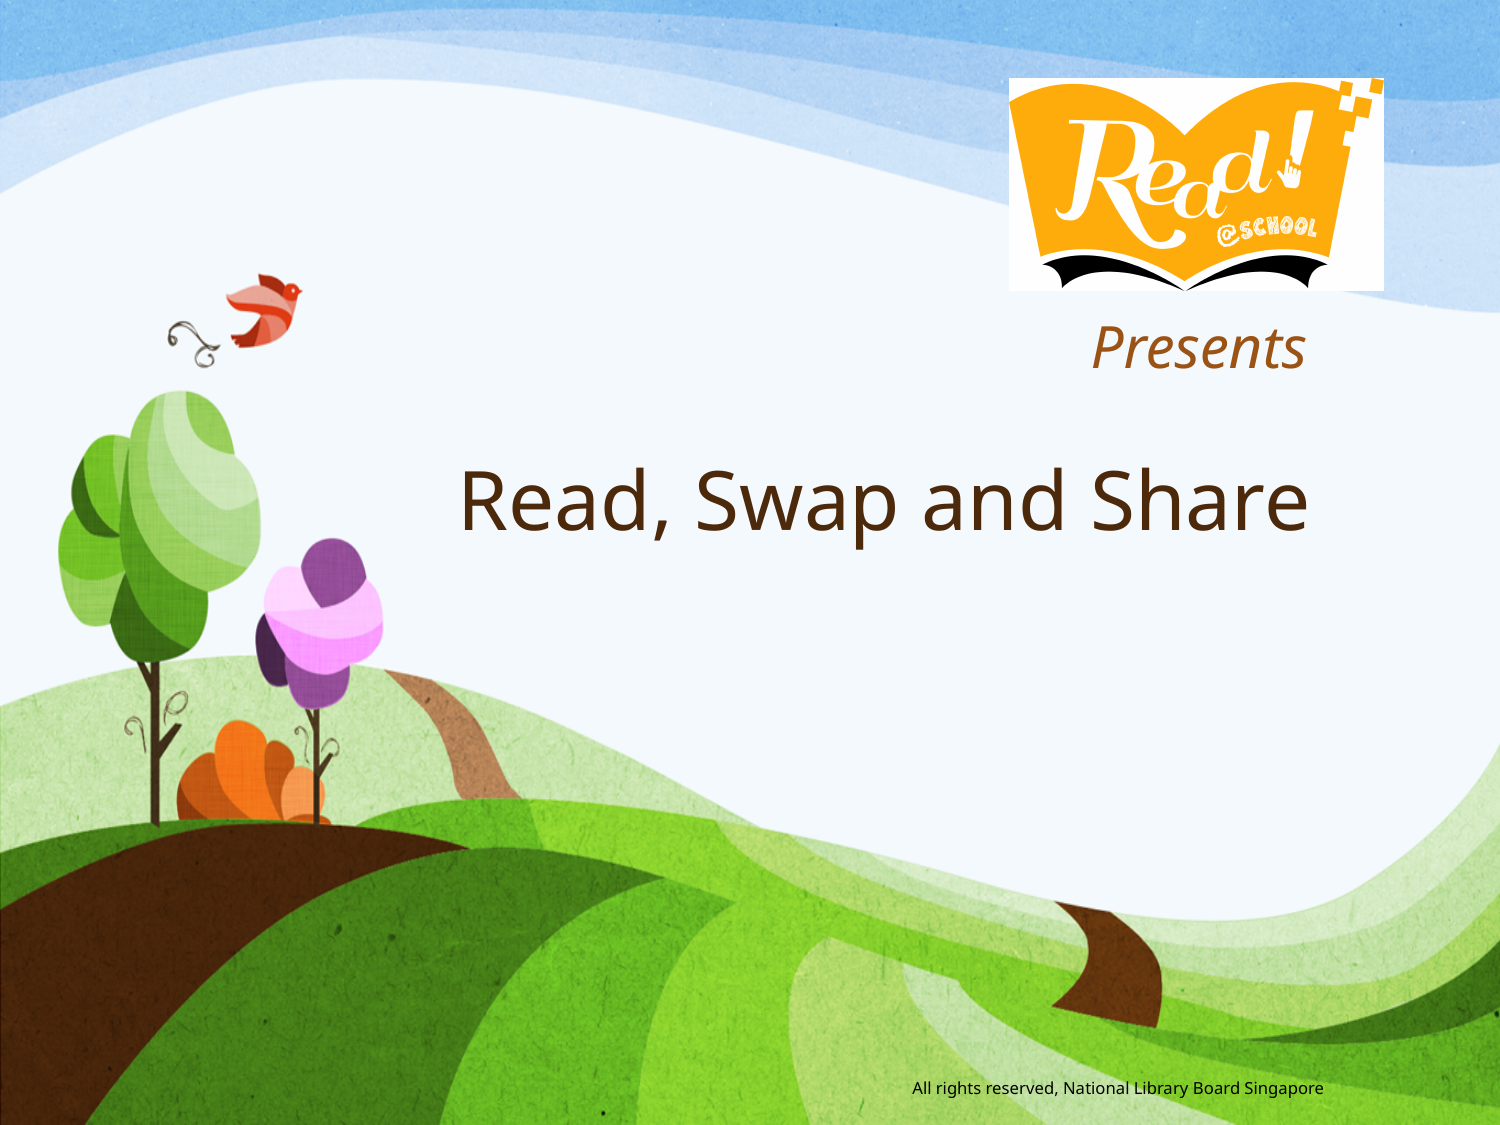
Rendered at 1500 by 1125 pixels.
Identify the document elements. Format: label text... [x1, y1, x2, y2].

title Read, Swap and Share [442, 408, 1448, 556]
picture [0, 0, 1500, 1125]
text_box All rights reserved, National Library Board Singapore [897, 1070, 1500, 1106]
text_box Presents [1045, 302, 1353, 388]
